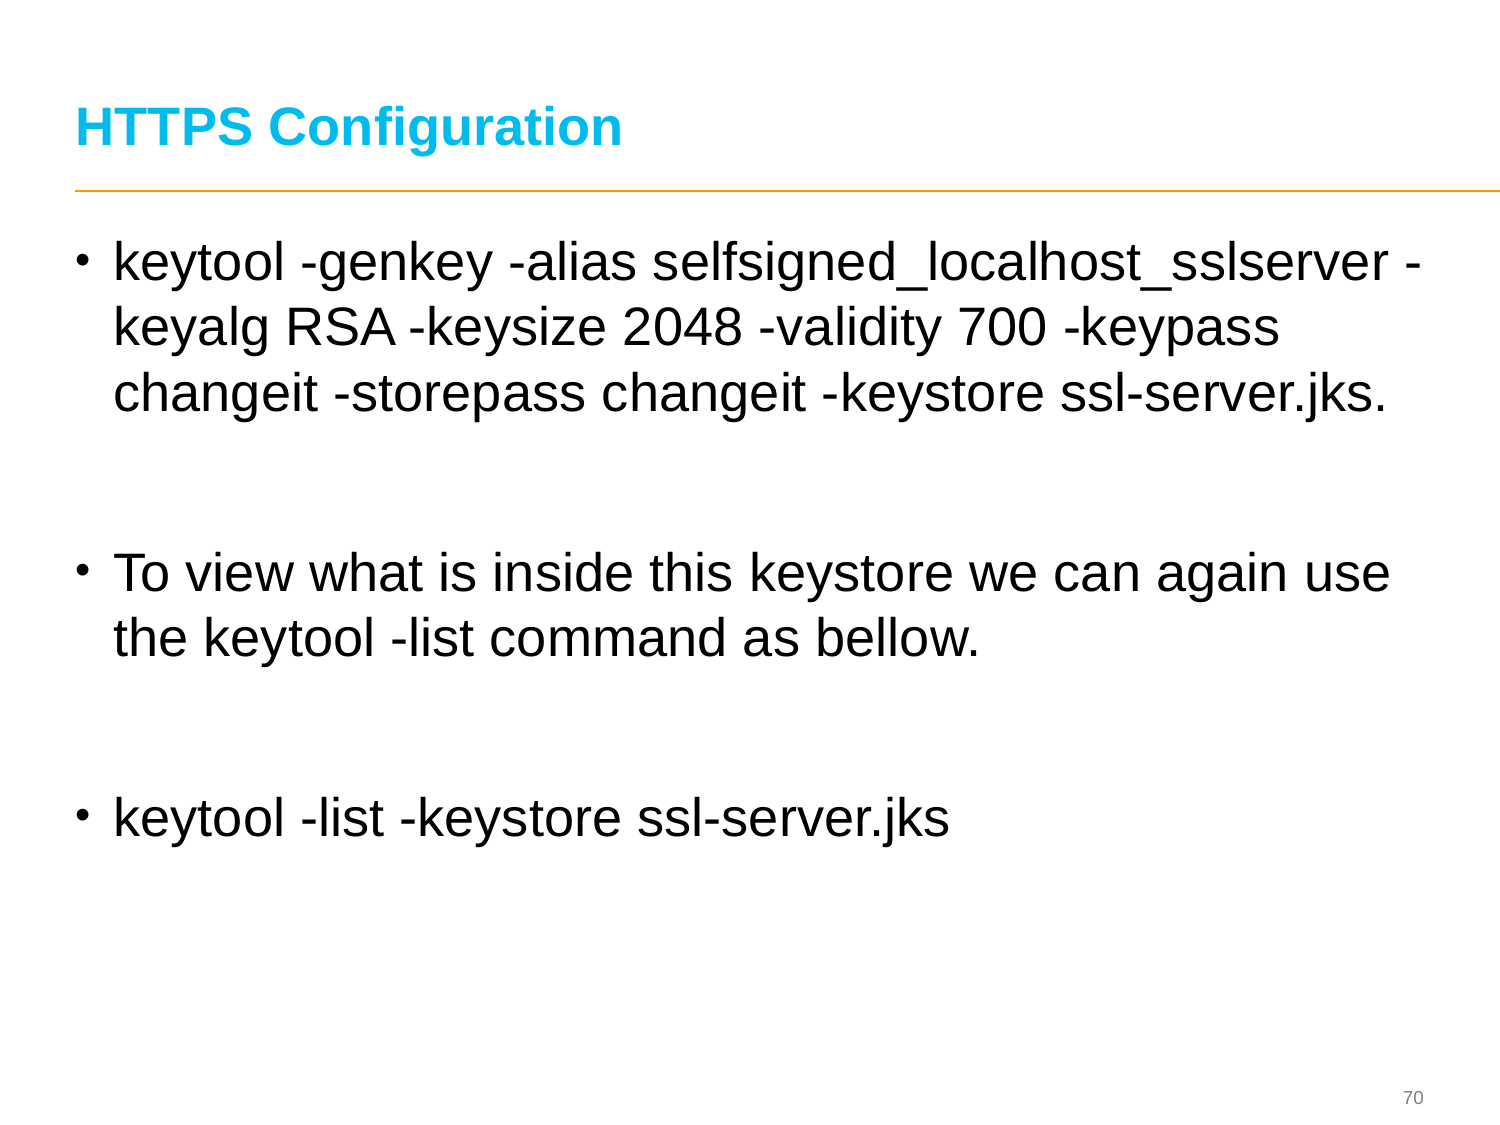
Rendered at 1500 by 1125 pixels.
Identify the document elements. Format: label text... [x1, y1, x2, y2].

list keytool -genkey -alias selfsigned_localhost_sslserver -keyalg RSA -keysize 2048 -validity 700 -keypass changeit -storepass changeit -keystore ssl-server.jks. To view what is inside this keystore we can again use the keytool -list command as bellow. keytool -list -keystore ssl-server.jks [75, 226, 1425, 1018]
title HTTPS Configuration [75, 27, 1422, 157]
